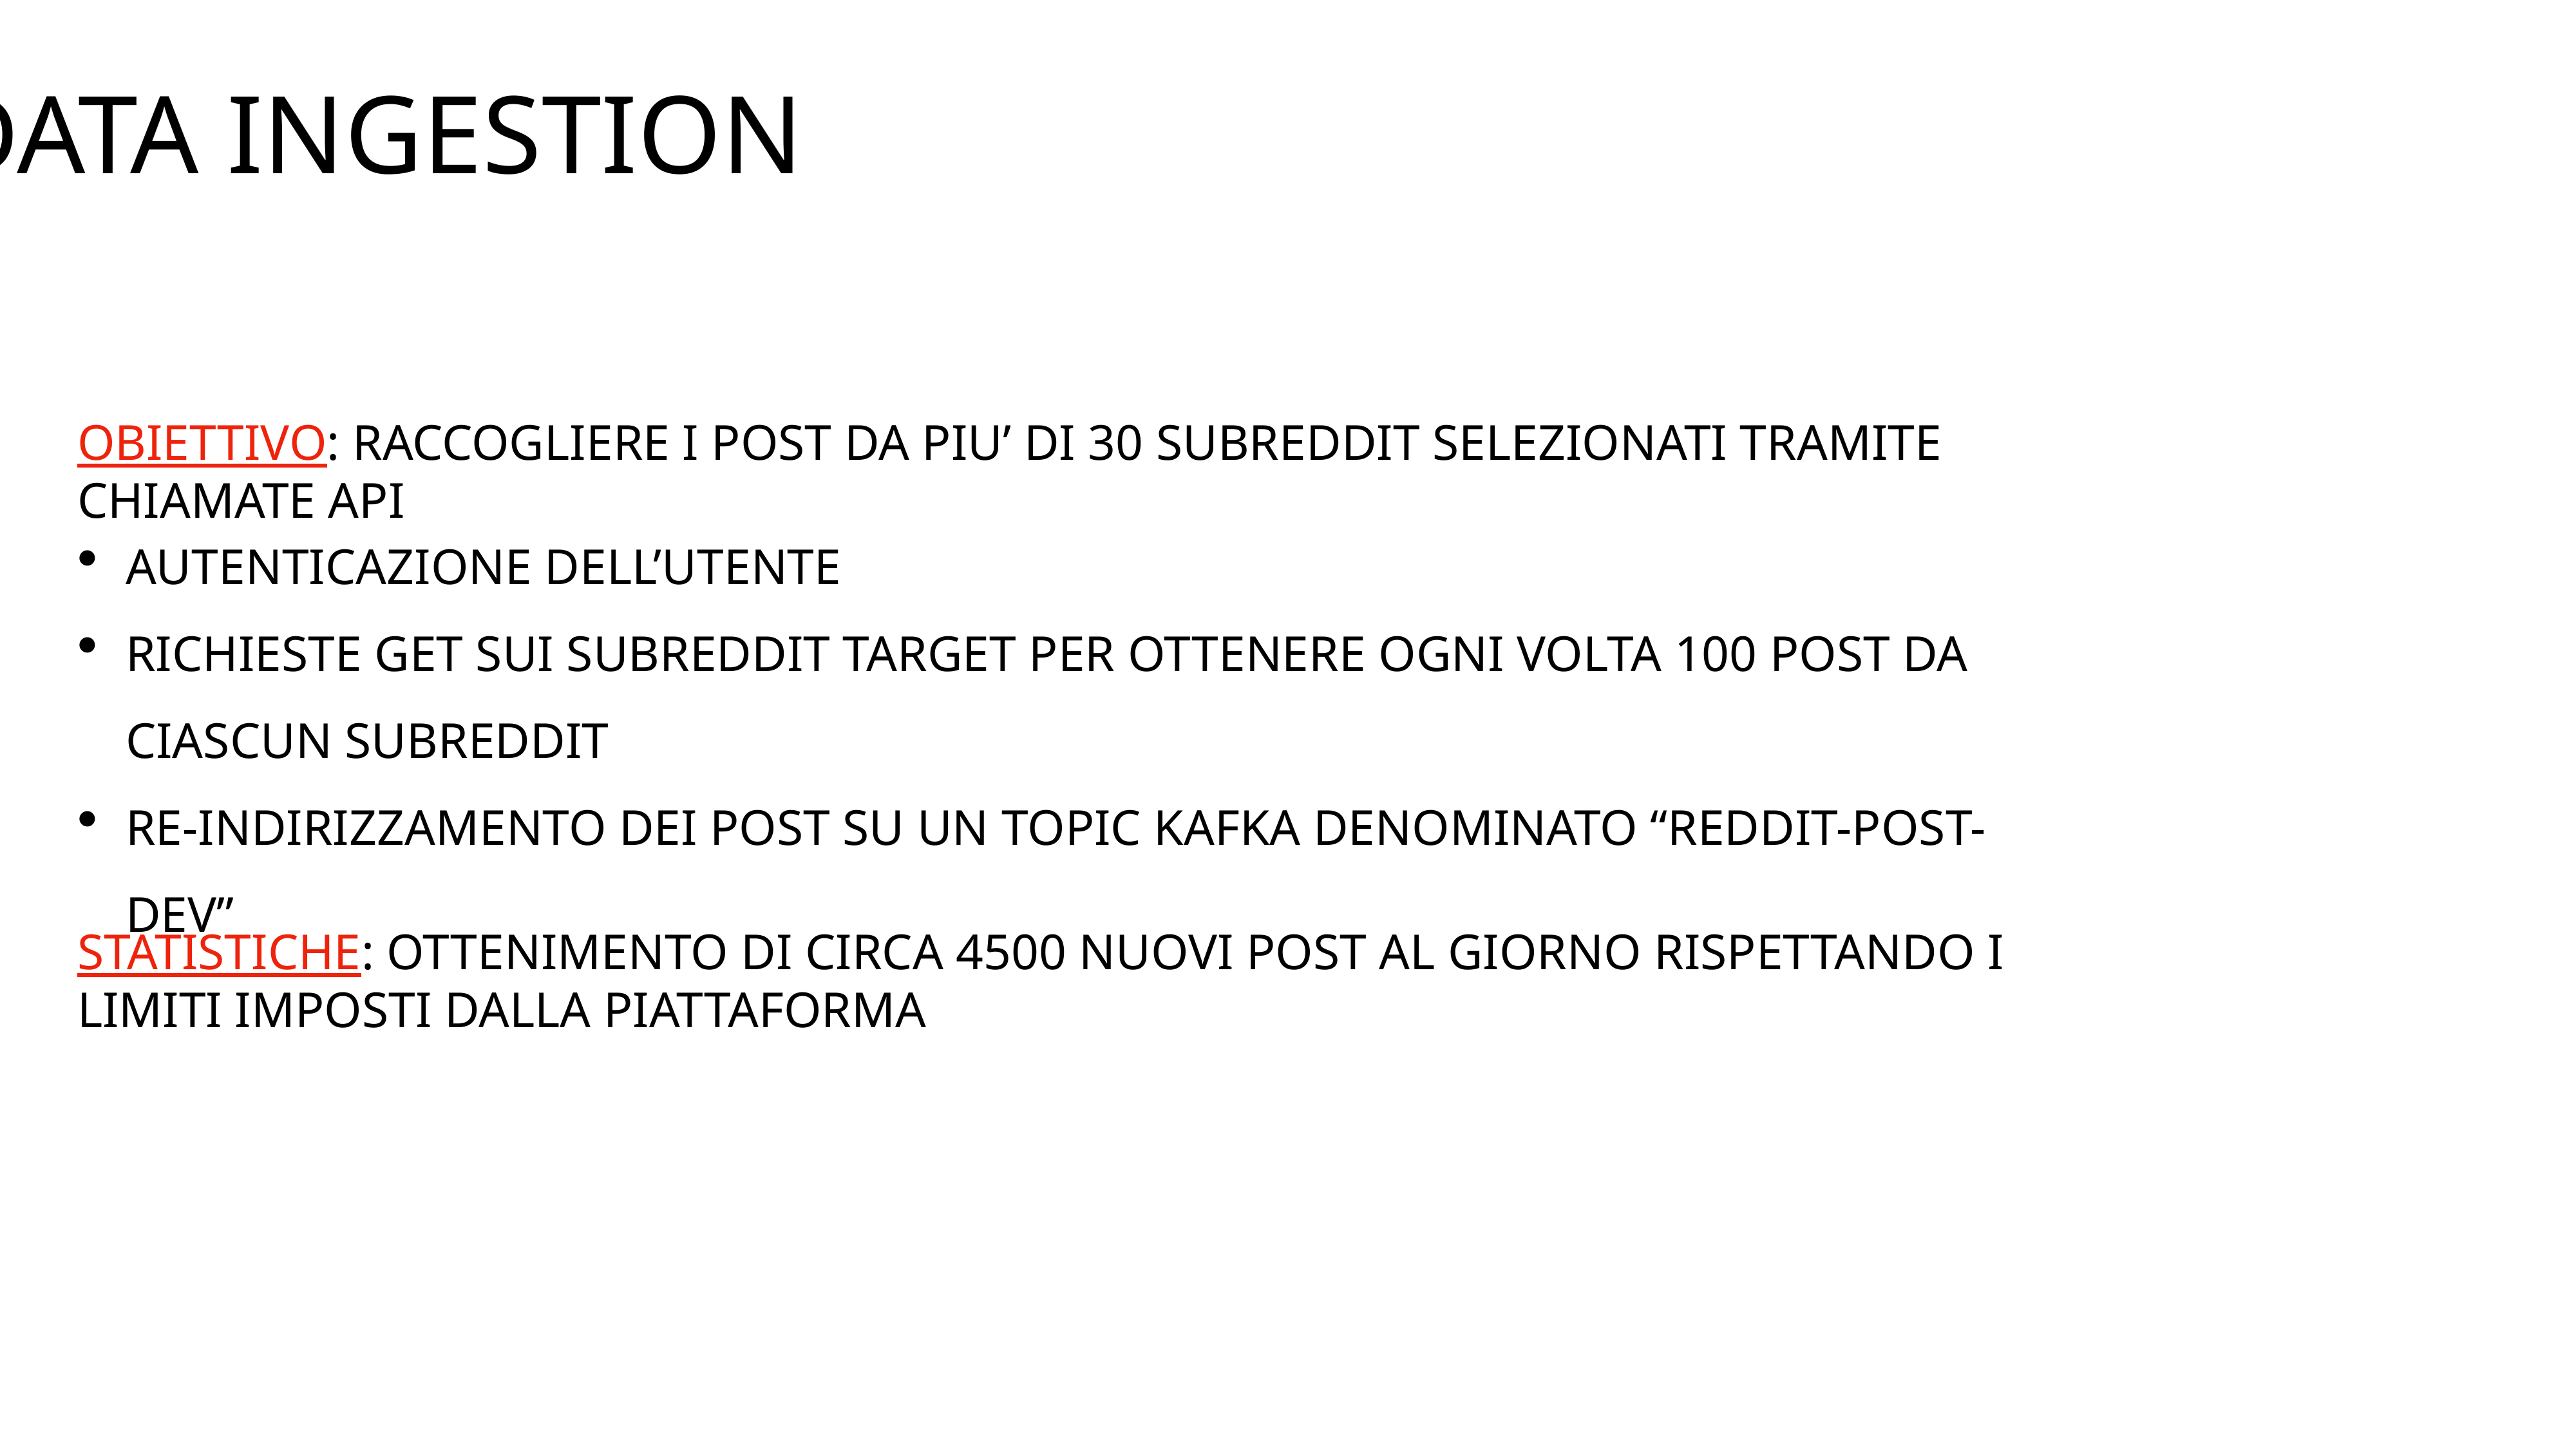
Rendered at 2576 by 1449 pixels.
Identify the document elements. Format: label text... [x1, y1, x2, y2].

text_box DATA INGESTION [0, 61, 810, 201]
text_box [71, 440, 2040, 1009]
